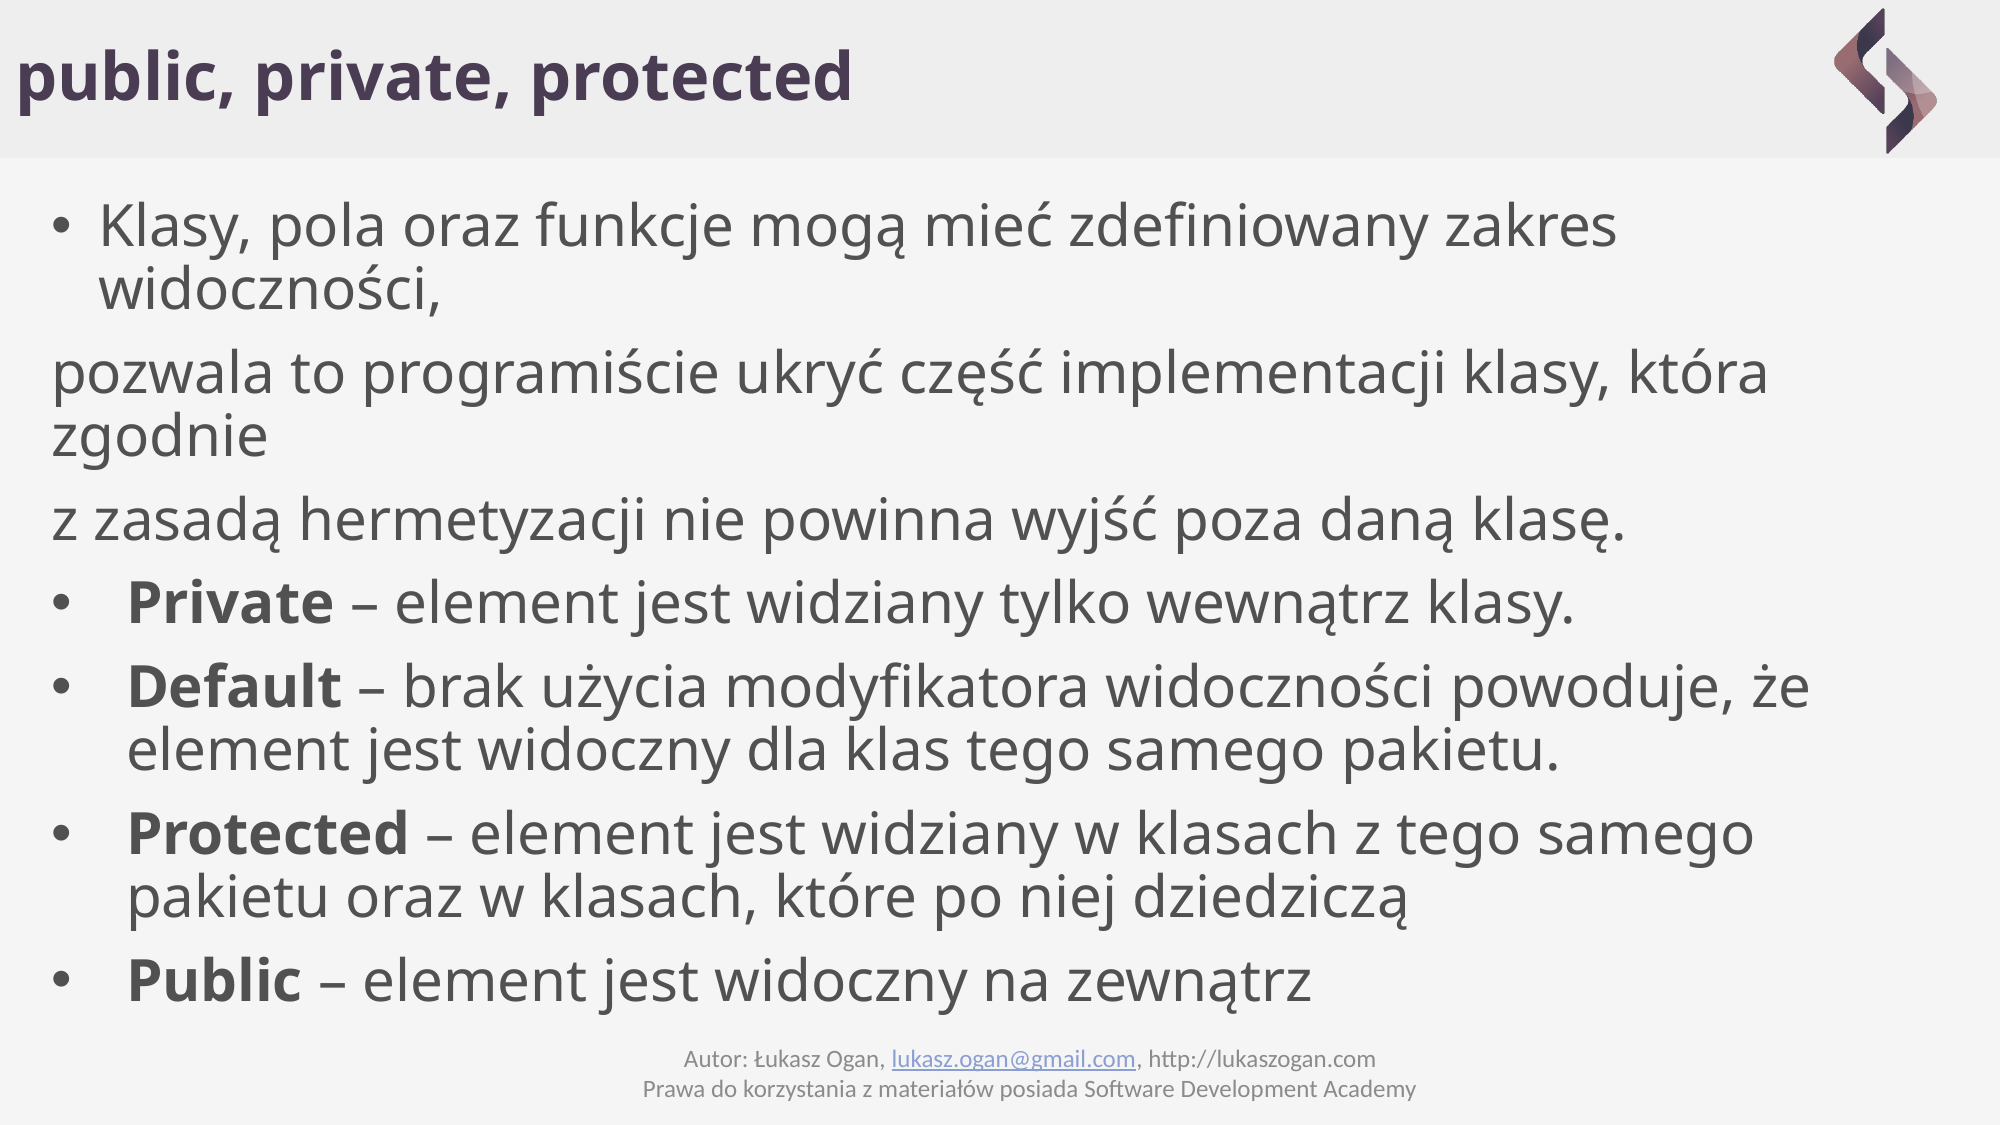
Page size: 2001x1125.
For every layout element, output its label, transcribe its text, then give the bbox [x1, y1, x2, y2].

footer Autor: Łukasz Ogan, lukasz.ogan@gmail.com, http://lukaszogan.com Prawa do korzystania z materiałów posiada Software Development Academy [556, 1042, 1505, 1103]
title public, private, protected [0, 0, 1788, 158]
list Klasy, pola oraz funkcje mogą mieć zdefiniowany zakres widoczności, pozwala to programiście ukryć część implementacji klasy, która zgodnie z zasadą hermetyzacji nie powinna wyjść poza daną klasę. Private – element jest widziany tylko wewnątrz klasy. Default – brak użycia modyfikatora widoczności powoduje, że element jest widoczny dla klas tego samego pakietu. Protected – element jest widziany w klasach z tego samego pakietu oraz w klasach, które po niej dziedziczą Public – element jest widoczny na zewnątrz [36, 188, 1863, 1030]
picture [1787, 0, 2001, 166]
